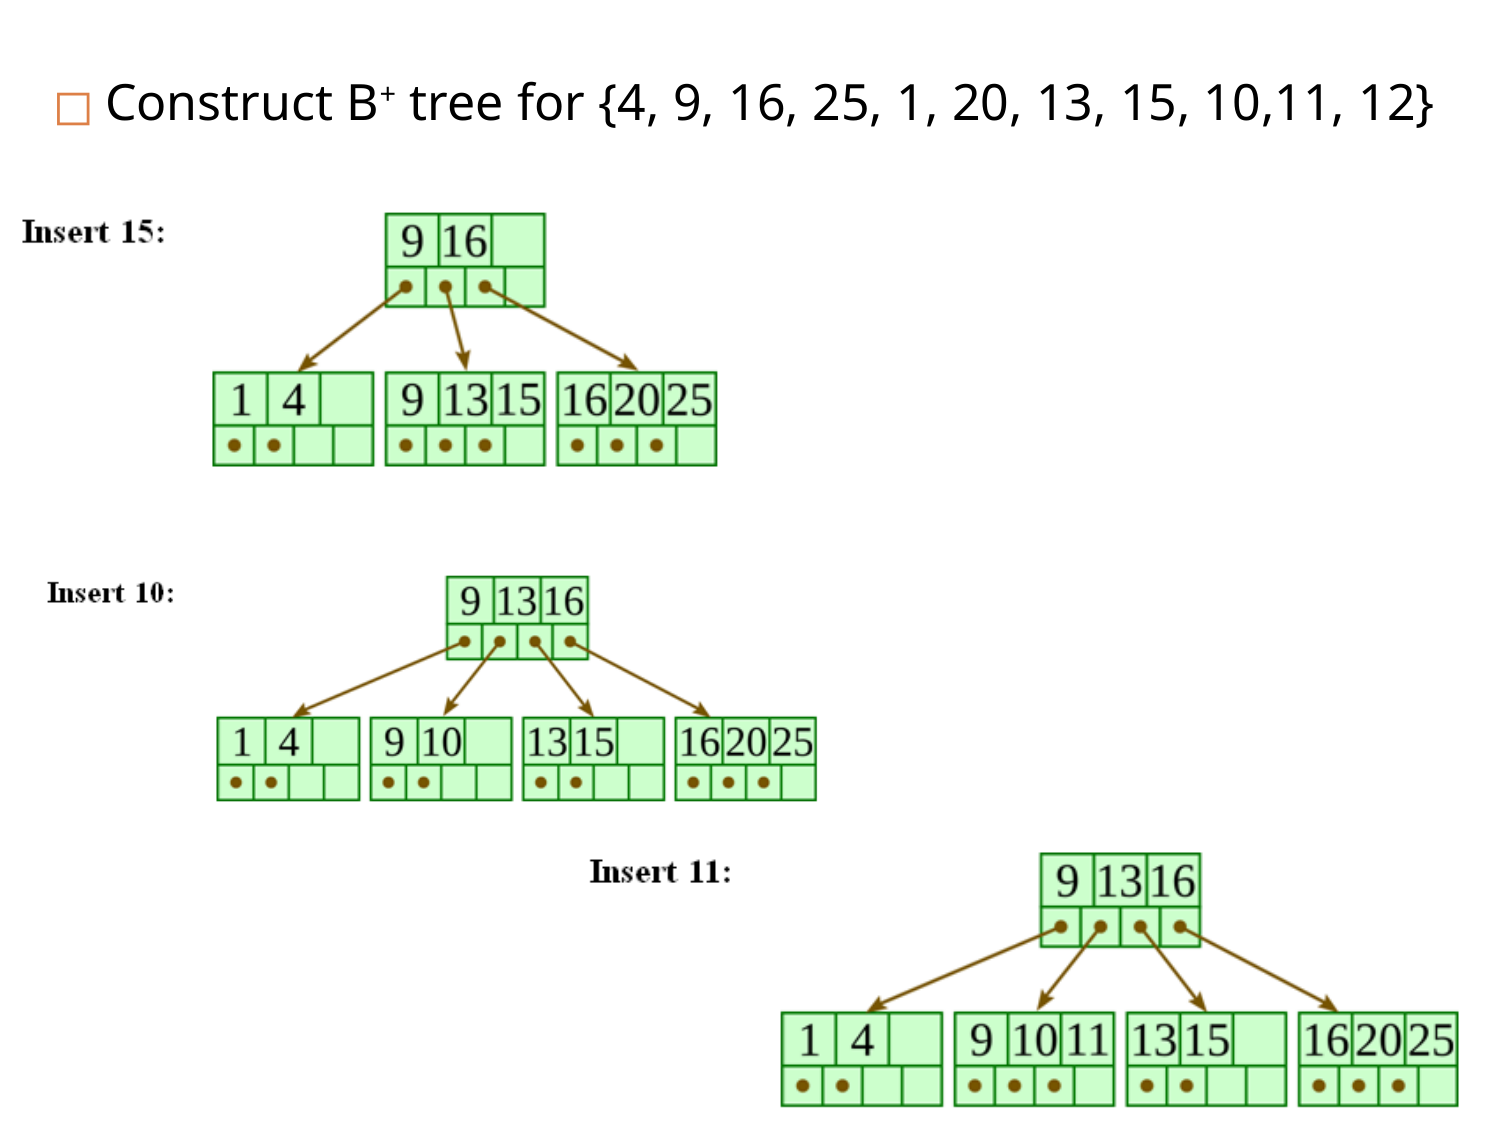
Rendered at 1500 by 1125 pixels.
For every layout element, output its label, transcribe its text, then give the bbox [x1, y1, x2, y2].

list Construct B+ tree for {4, 9, 16, 25, 1, 20, 13, 15, 10,11, 12} [37, 62, 1450, 140]
picture [37, 562, 840, 826]
picture [0, 162, 737, 488]
picture [587, 837, 1474, 1125]
